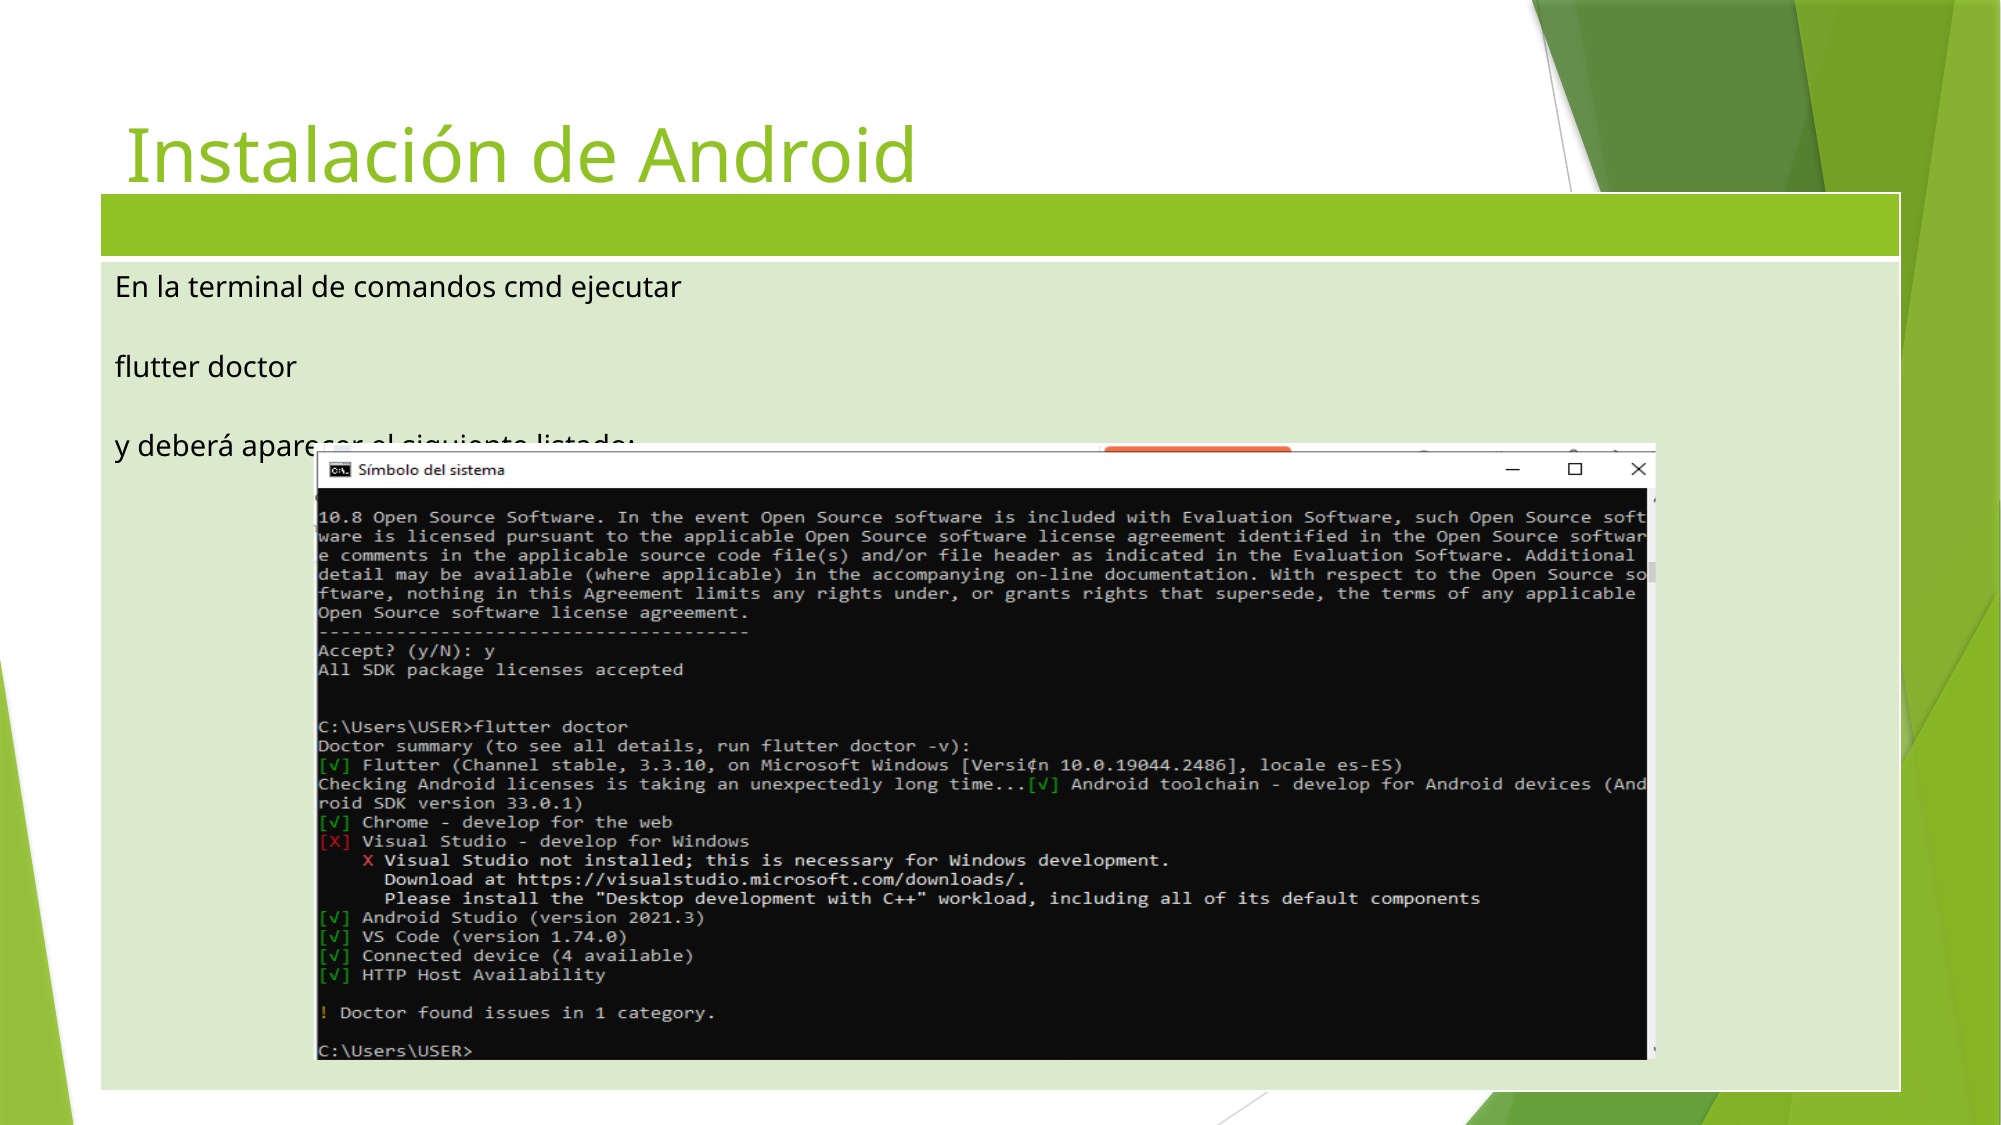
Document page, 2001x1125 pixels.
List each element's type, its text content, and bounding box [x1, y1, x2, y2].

table_header [101, 194, 1899, 256]
title Instalación de Android [111, 99, 1522, 192]
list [312, 442, 1657, 1060]
table_cell En la terminal de comandos cmd ejecutar flutter doctor y deberá aparecer el siguiente listado: [101, 262, 1899, 1090]
text_box [1751, 515, 1931, 576]
